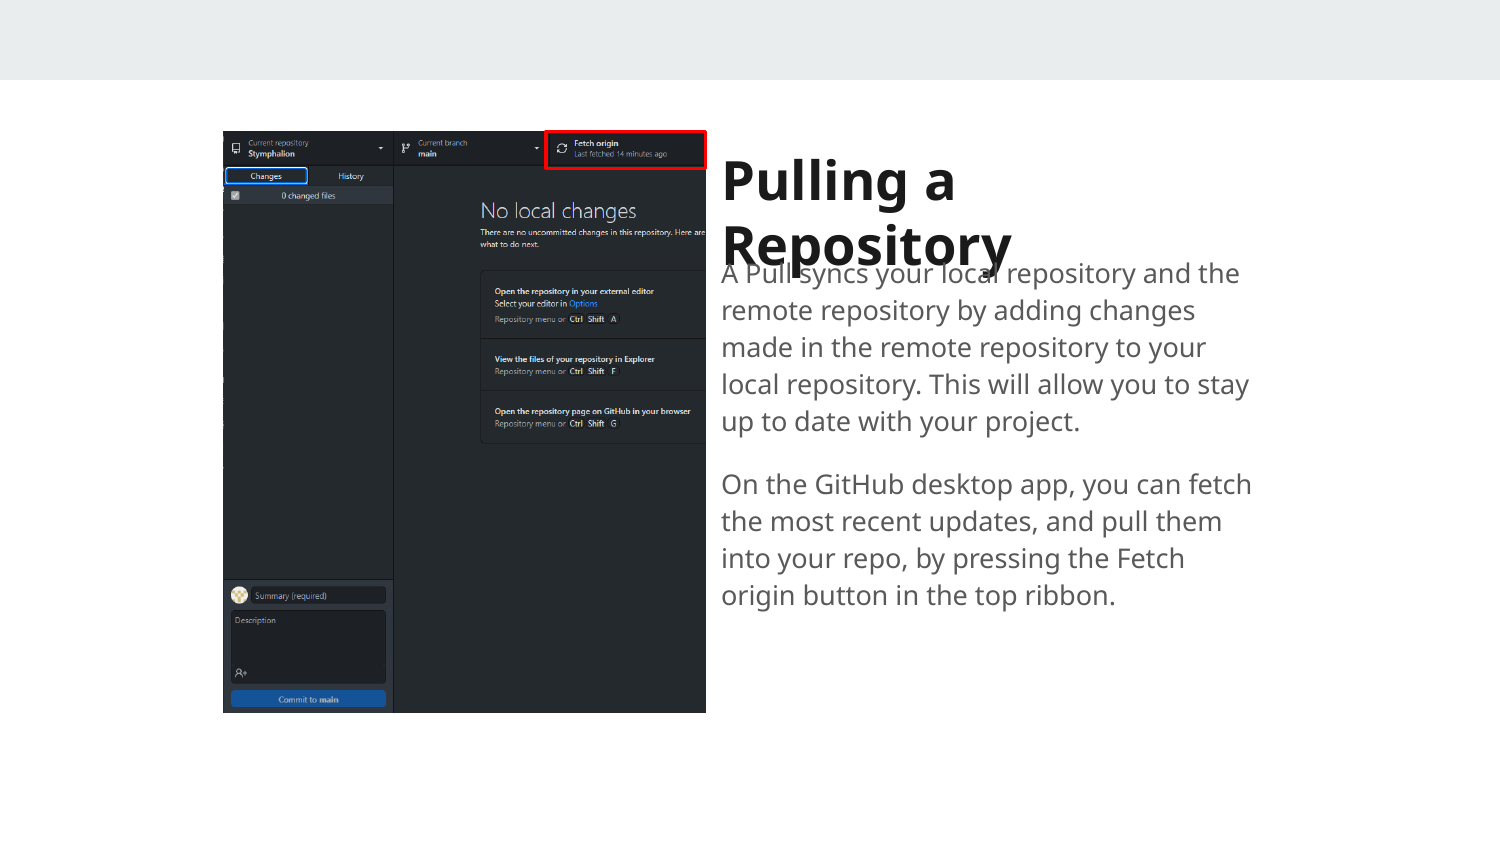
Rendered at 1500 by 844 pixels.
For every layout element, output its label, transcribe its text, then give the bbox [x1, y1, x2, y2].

list A Pull syncs your local repository and the remote repository by adding changes made in the remote repository to your local repository. This will allow you to stay up to date with your project. On the GitHub desktop app, you can fetch the most recent updates, and pull them into your repo, by pressing the Fetch origin button in the top ribbon. [712, 236, 1277, 635]
text_box [0, 0, 1500, 80]
picture [222, 131, 707, 713]
title Pulling a Repository [709, 131, 1277, 236]
